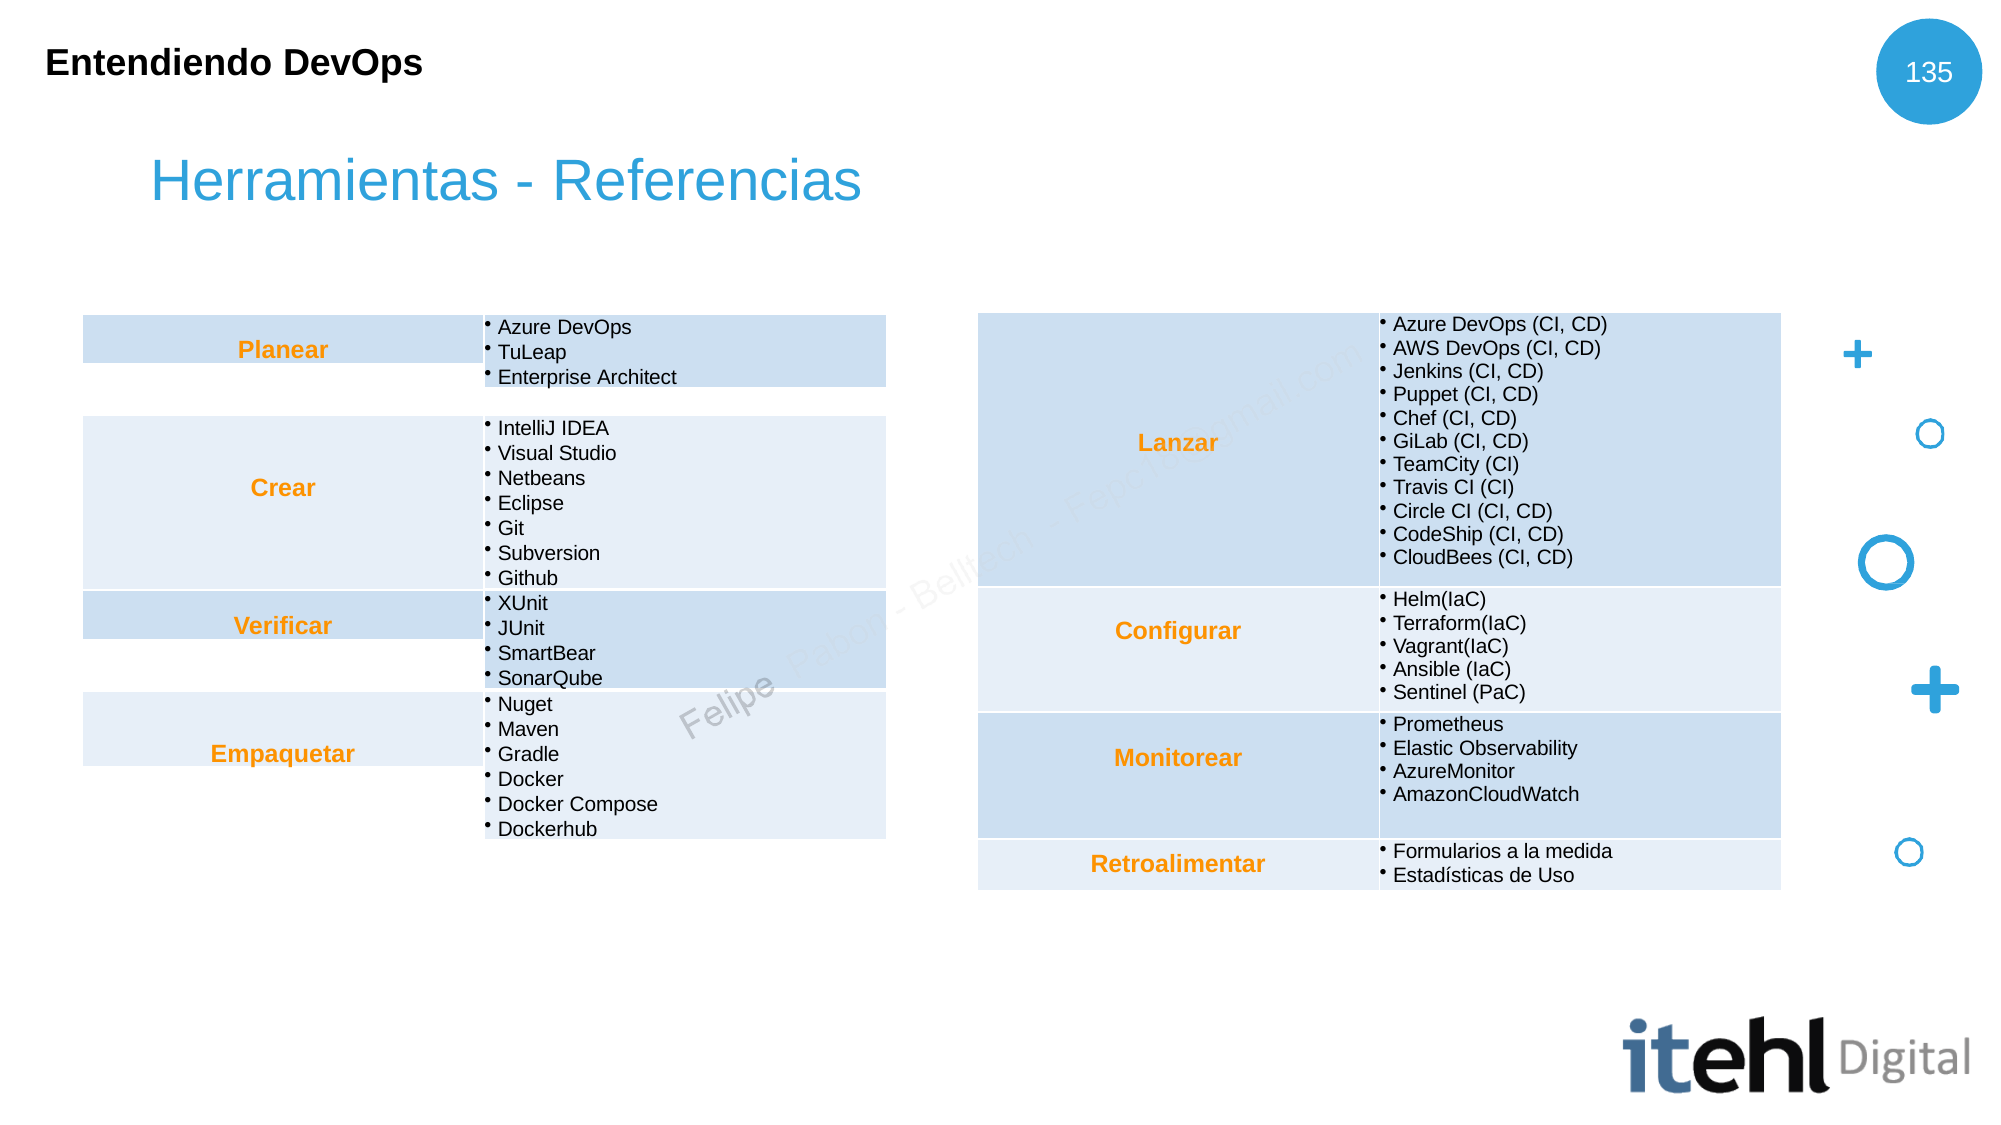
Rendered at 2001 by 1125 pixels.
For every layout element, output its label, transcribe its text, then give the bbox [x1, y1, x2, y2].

text_box [1622, 1016, 1970, 1094]
text_box [1911, 665, 1960, 714]
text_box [678, 529, 1034, 740]
table_cell Retroalimentar [978, 840, 1379, 890]
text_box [977, 312, 1381, 714]
text_box [1915, 418, 1945, 449]
text_box 135 [1902, 50, 1956, 88]
text_box Herramientas - Referencias [148, 140, 867, 213]
table_cell Helm(IaC) Terraform(IaC) Vagrant(IaC) Ansible (IaC) Sentinel (PaC) [1384, 588, 1781, 711]
table_header Azure DevOps (CI, CD) AWS DevOps (CI, CD) Jenkins (CI, CD) Puppet (CI, CD) Chef (CI, CD) GiLab (CI, CD) TeamCity (CI) Travis CI (CI) Circle CI (CI, CD) CodeShip (CI, CD) CloudBees (CI, CD) [1381, 313, 1781, 586]
table_cell Prometheus Elastic Observability AzureMonitor AmazonCloudWatch [1380, 713, 1781, 838]
table_cell Formularios a la medida Estadísticas de Uso [1380, 840, 1781, 890]
title Entendiendo DevOps [43, 35, 426, 226]
text_box [1894, 837, 1924, 867]
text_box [79, 311, 890, 844]
text_box [1857, 534, 1915, 591]
table_cell Monitorear [978, 720, 1379, 838]
text_box [1843, 339, 1872, 369]
